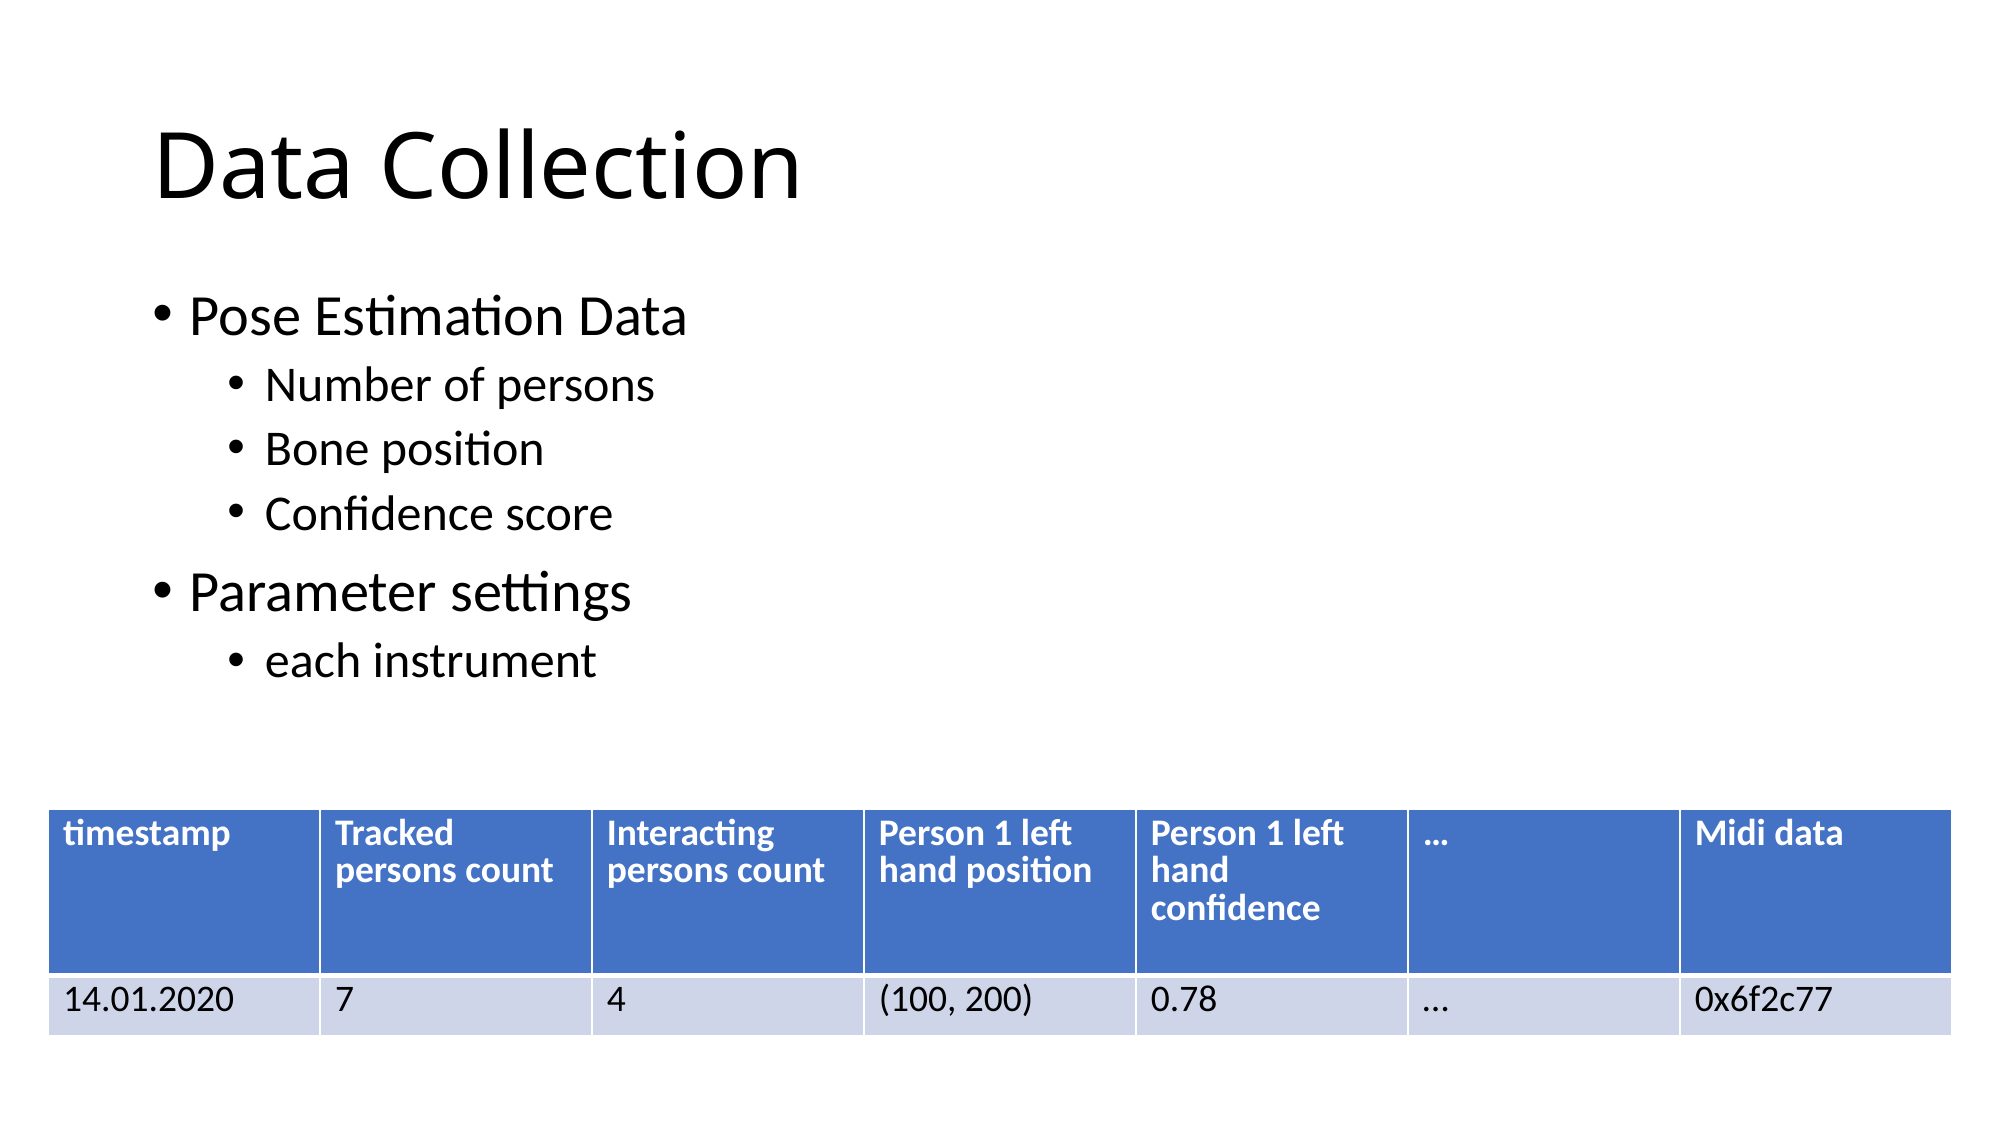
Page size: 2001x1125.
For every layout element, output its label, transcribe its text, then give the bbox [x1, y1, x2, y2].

table_cell … [1409, 978, 1679, 1035]
table_header Person 1 left hand confidence [1137, 810, 1407, 973]
table_cell 0x6f2c77 [1681, 978, 1951, 1035]
table_cell (100, 200) [865, 978, 1135, 1035]
table_header … [1409, 810, 1679, 973]
table_cell 4 [593, 978, 863, 1035]
table_header timestamp [49, 810, 319, 973]
table_header Tracked persons count [321, 810, 591, 973]
table_cell 0.78 [1137, 978, 1407, 1035]
table_header Midi data [1681, 810, 1951, 973]
table_cell 7 [321, 978, 591, 1035]
table_header Person 1 left hand position [865, 810, 1135, 973]
title Data Collection [137, 59, 1863, 277]
list Pose Estimation Data Number of persons Bone position Confidence score Parameter settings each instrument [137, 277, 1863, 808]
table_header Interacting persons count [593, 810, 863, 973]
table_cell 14.01.2020 [49, 978, 319, 1035]
